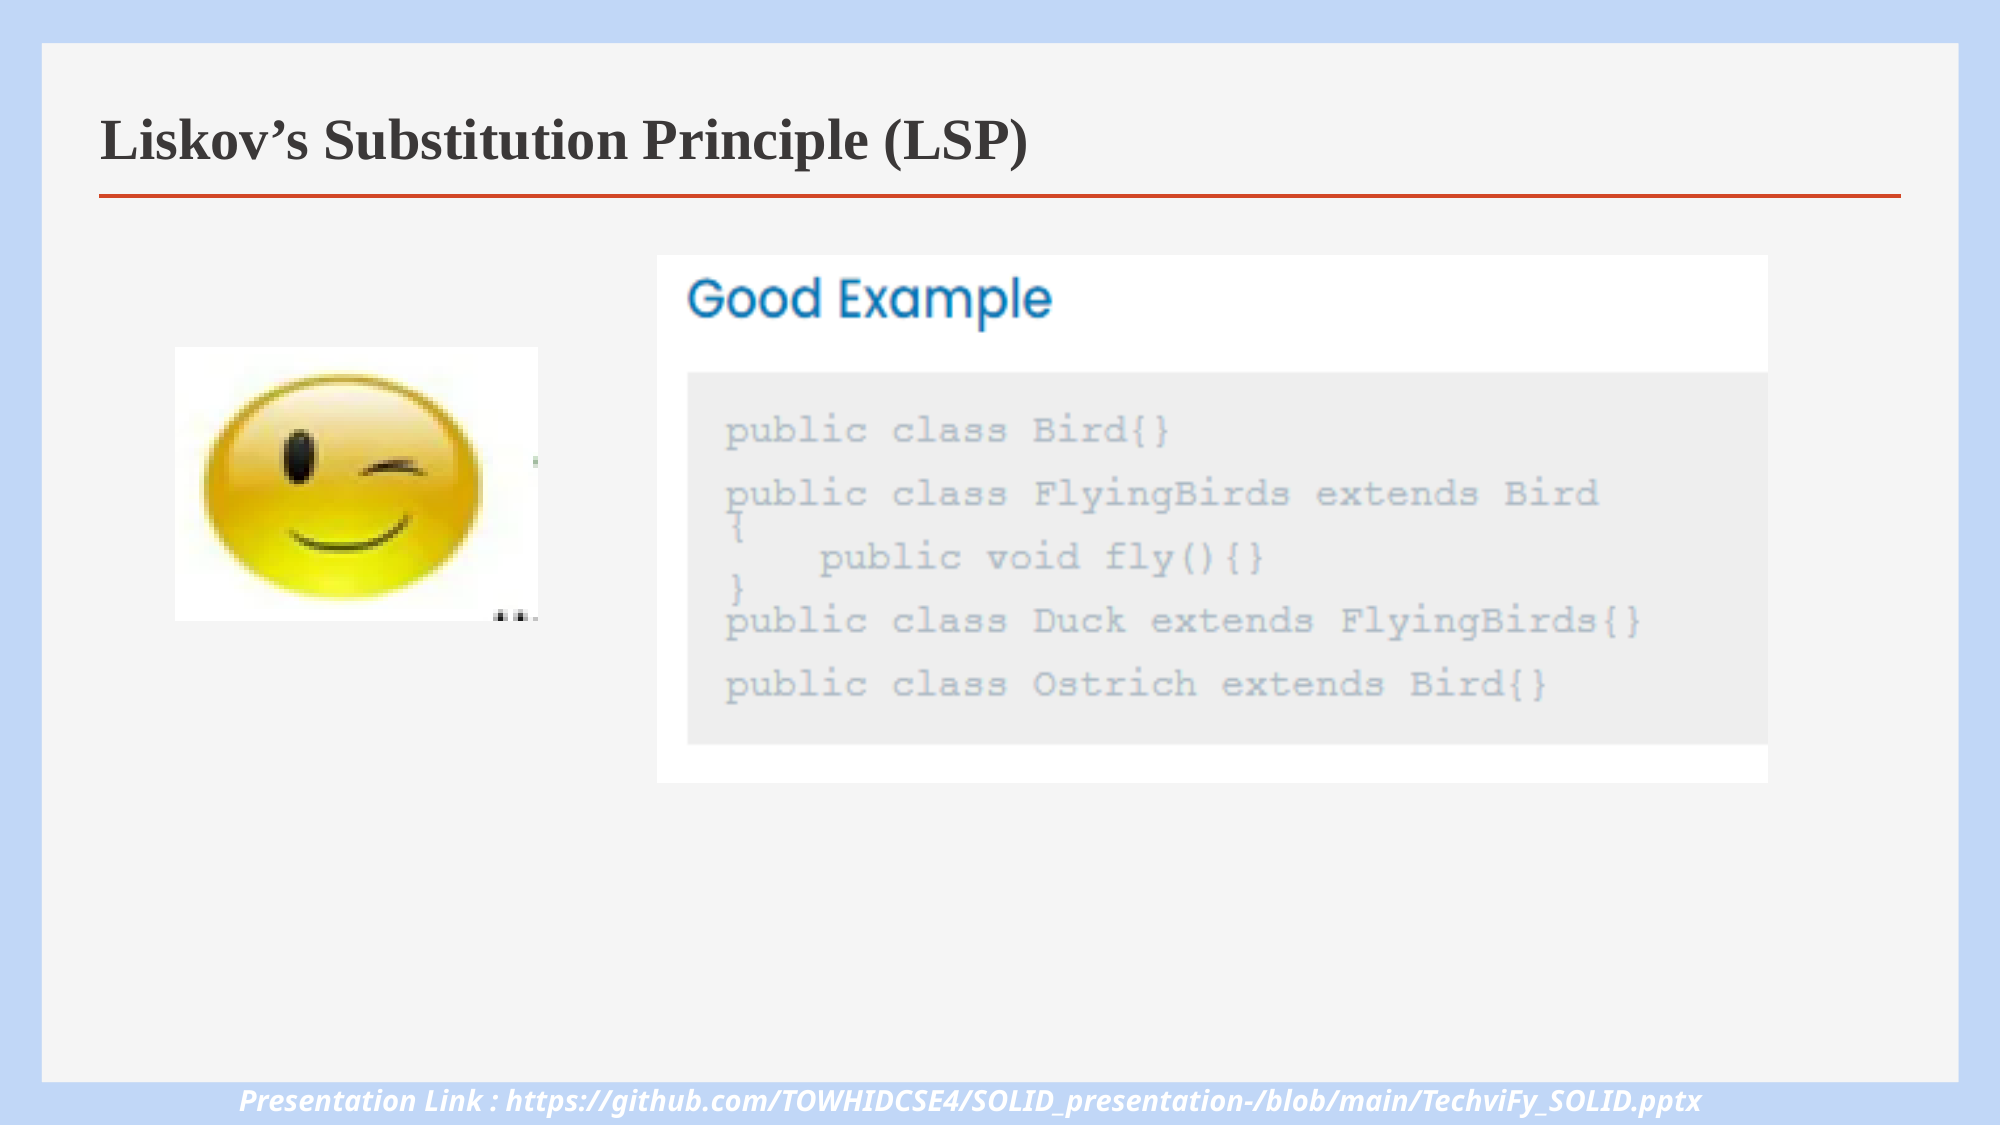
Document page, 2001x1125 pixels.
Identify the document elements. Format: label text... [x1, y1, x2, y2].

picture [175, 347, 538, 621]
title Liskov’s Substitution Principle (LSP) [85, 73, 1214, 179]
text_box Presentation Link : https://github.com/TOWHIDCSE4/SOLID_presentation-/blob/main/TechviFy_SOLID.pptx [223, 1081, 1961, 1125]
picture [657, 255, 1768, 783]
